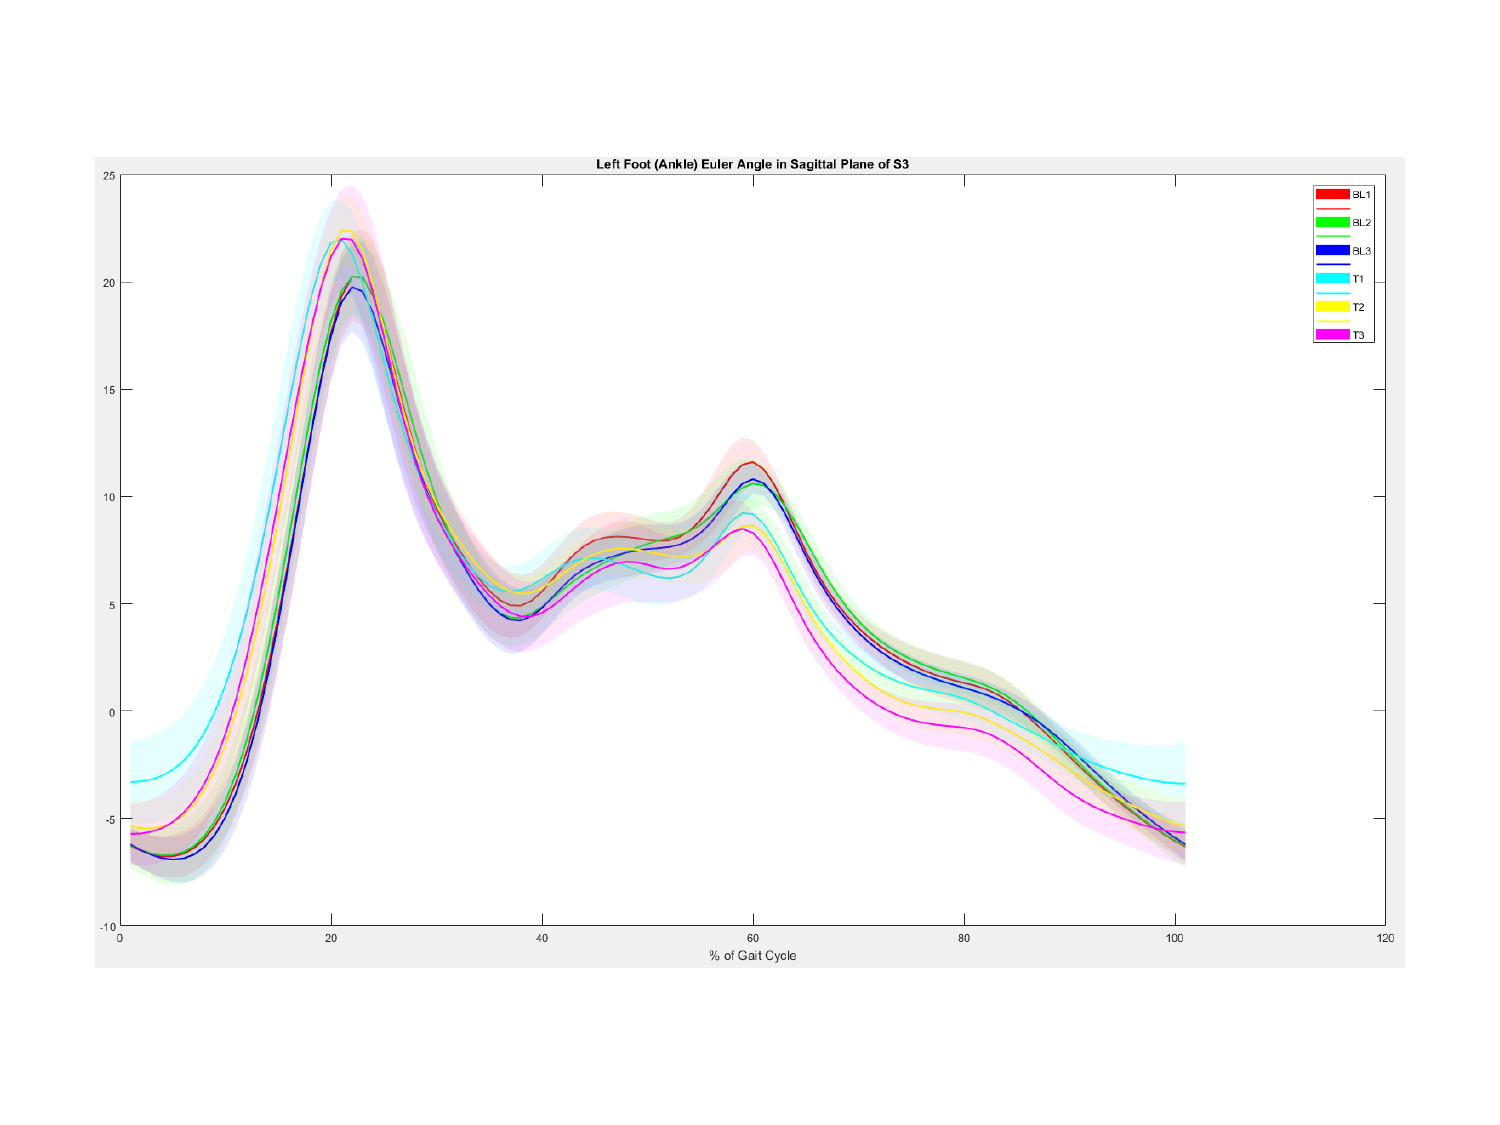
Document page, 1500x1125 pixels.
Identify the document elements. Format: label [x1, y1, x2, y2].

picture [95, 157, 1405, 968]
